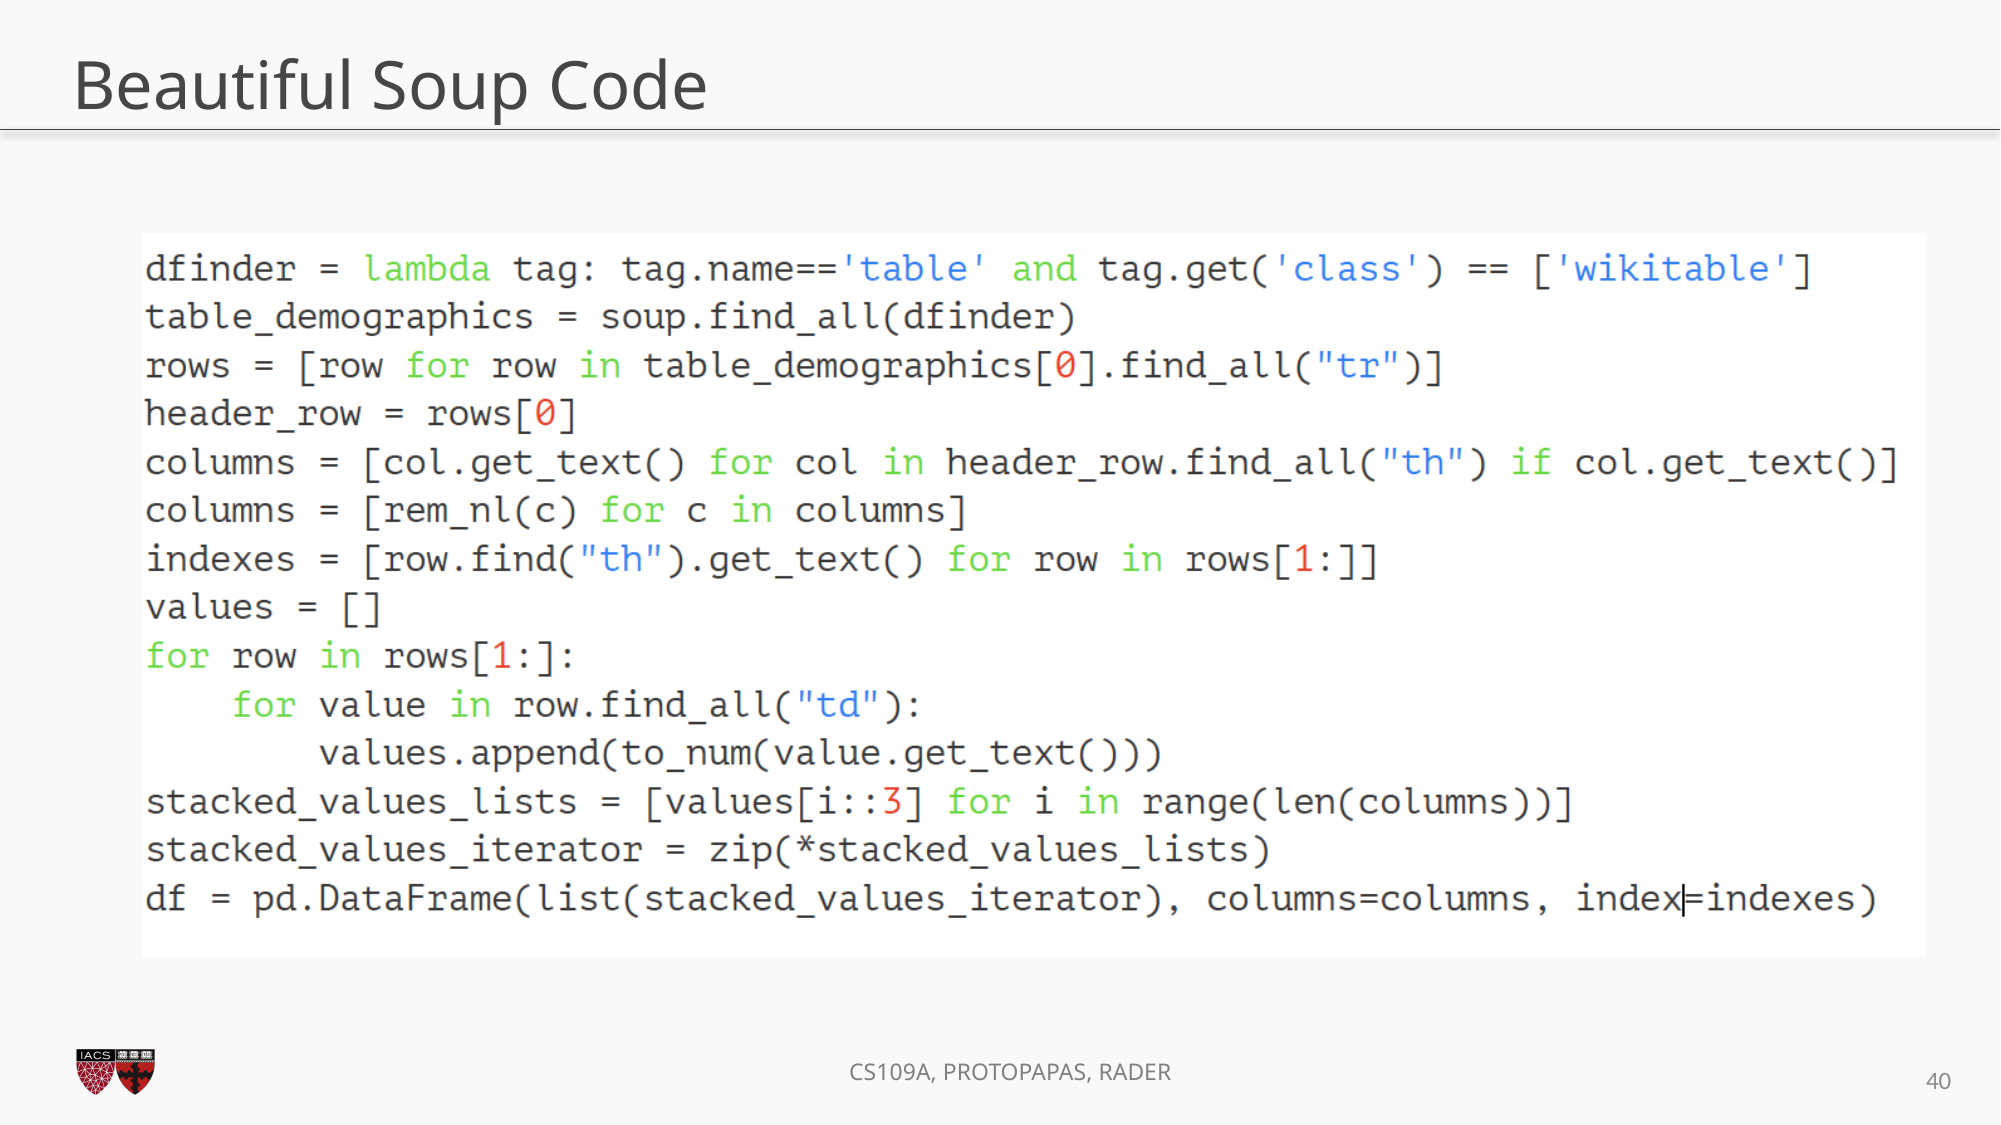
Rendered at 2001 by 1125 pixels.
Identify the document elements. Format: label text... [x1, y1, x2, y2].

slide_number 39 [1500, 1050, 1967, 1110]
title Beautiful Soup Code [57, 35, 1943, 162]
picture [142, 233, 1927, 958]
picture [75, 1049, 155, 1095]
